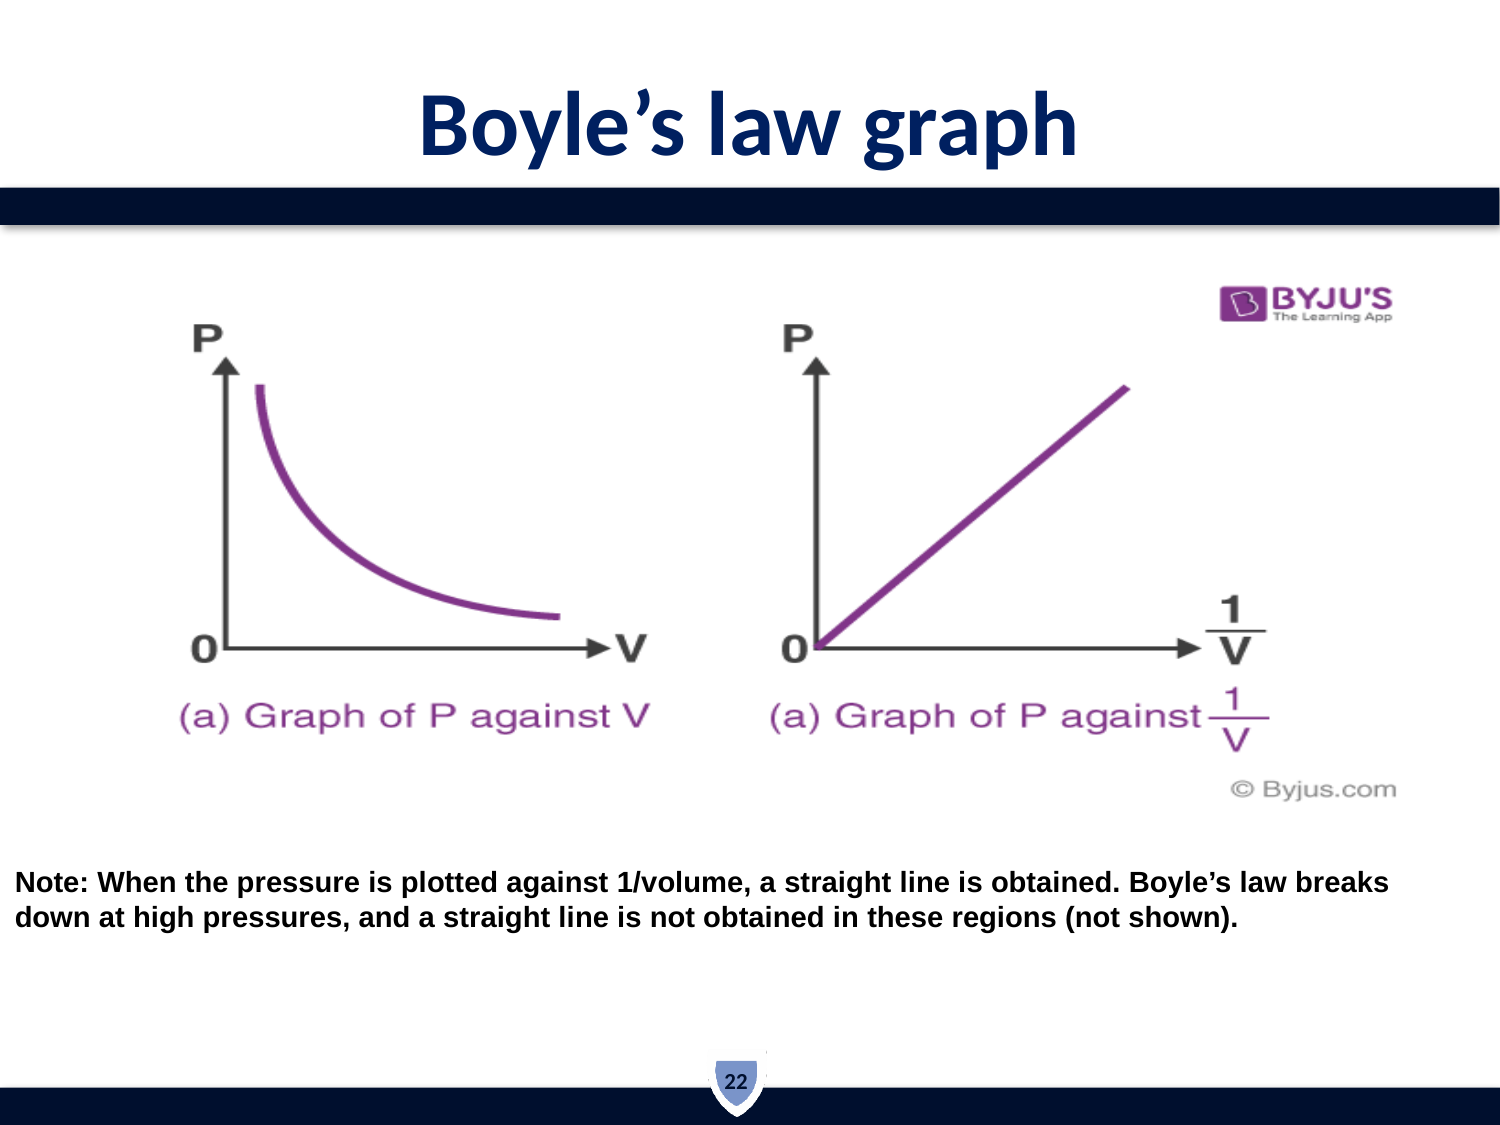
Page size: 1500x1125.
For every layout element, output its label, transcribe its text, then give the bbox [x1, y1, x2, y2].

title Boyle’s law graph [75, 24, 1425, 213]
text_box Note: When the pressure is plotted against 1/volume, a straight line is obtained. Boyle’s law breaks down at high pressures, and a straight line is not obtained in these regions (not shown). [0, 856, 1452, 941]
picture [706, 1110, 767, 1117]
slide_number 22 [704, 1050, 768, 1110]
picture [45, 268, 1420, 820]
